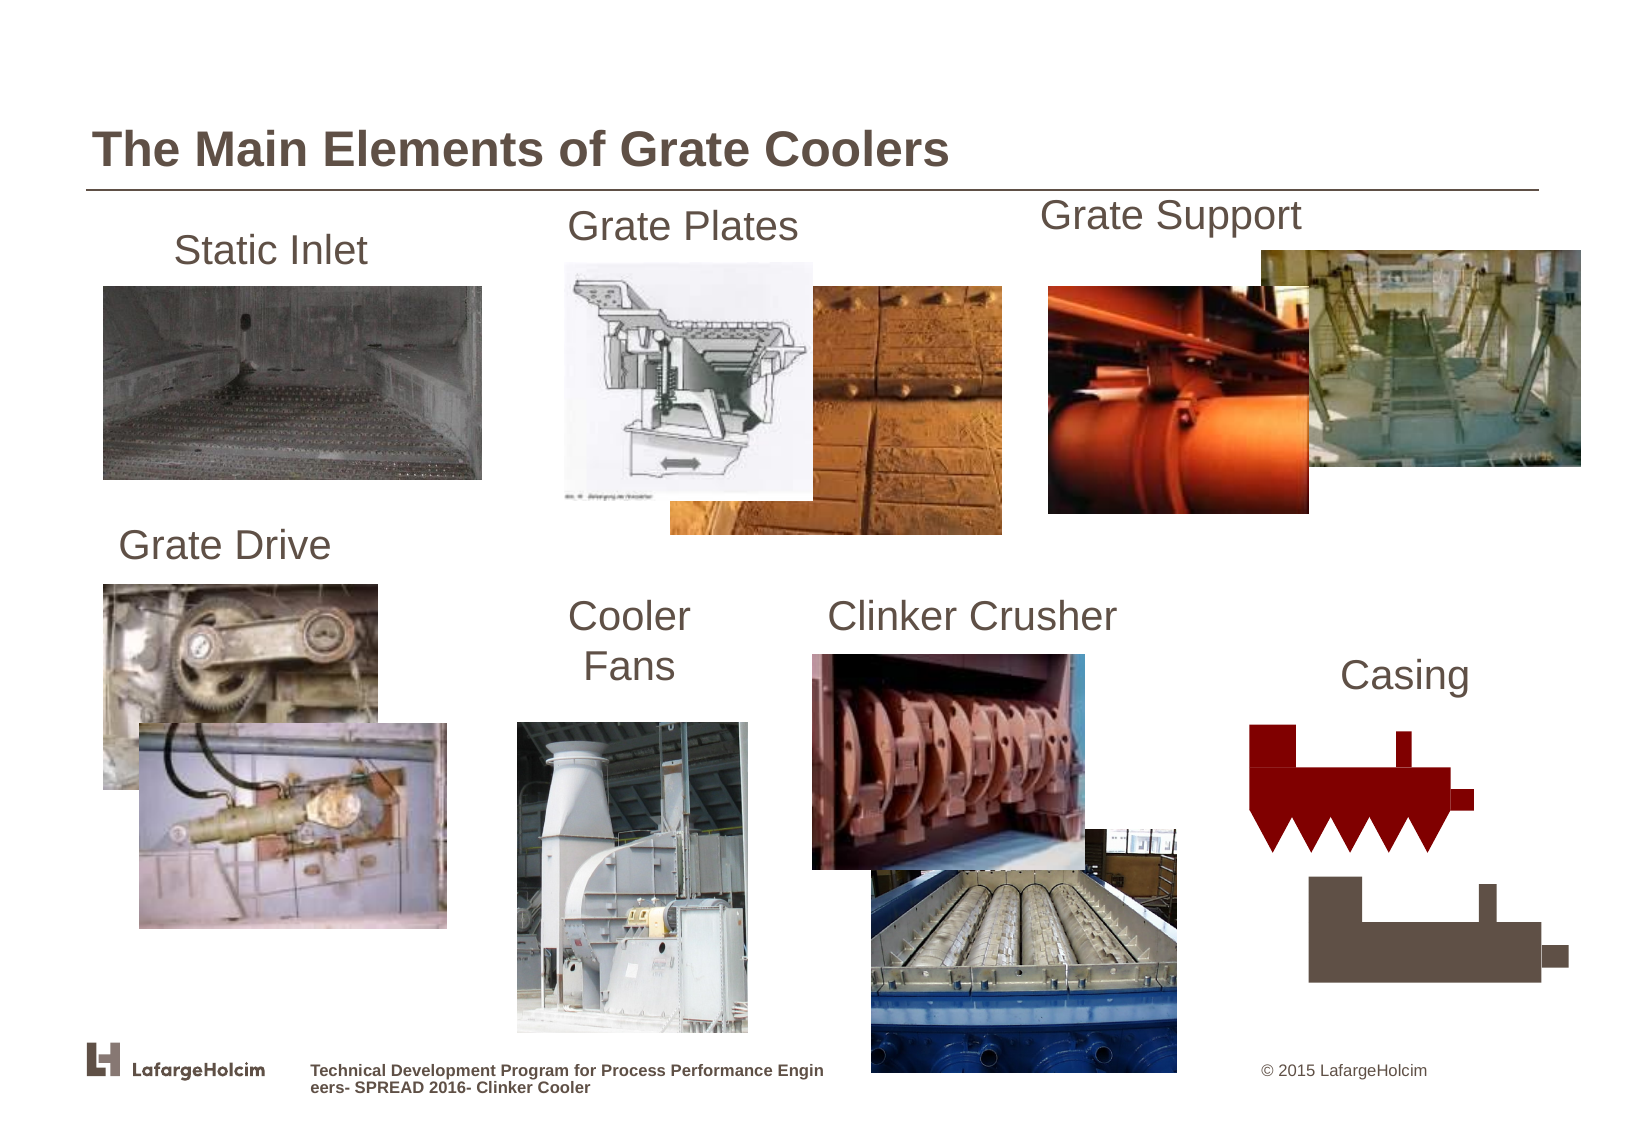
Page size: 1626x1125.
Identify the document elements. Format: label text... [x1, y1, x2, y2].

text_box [1024, 179, 1581, 515]
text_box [516, 580, 749, 1033]
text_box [103, 510, 447, 929]
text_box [812, 580, 1191, 1074]
text_box The Main Elements of Grate Coolers [91, 49, 1532, 180]
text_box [103, 214, 482, 480]
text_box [1249, 640, 1569, 984]
footer Technical Development Program for Process Performance Engineers- SPREAD 2016- Clinker Cooler [310, 1052, 810, 1080]
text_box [552, 191, 1002, 535]
